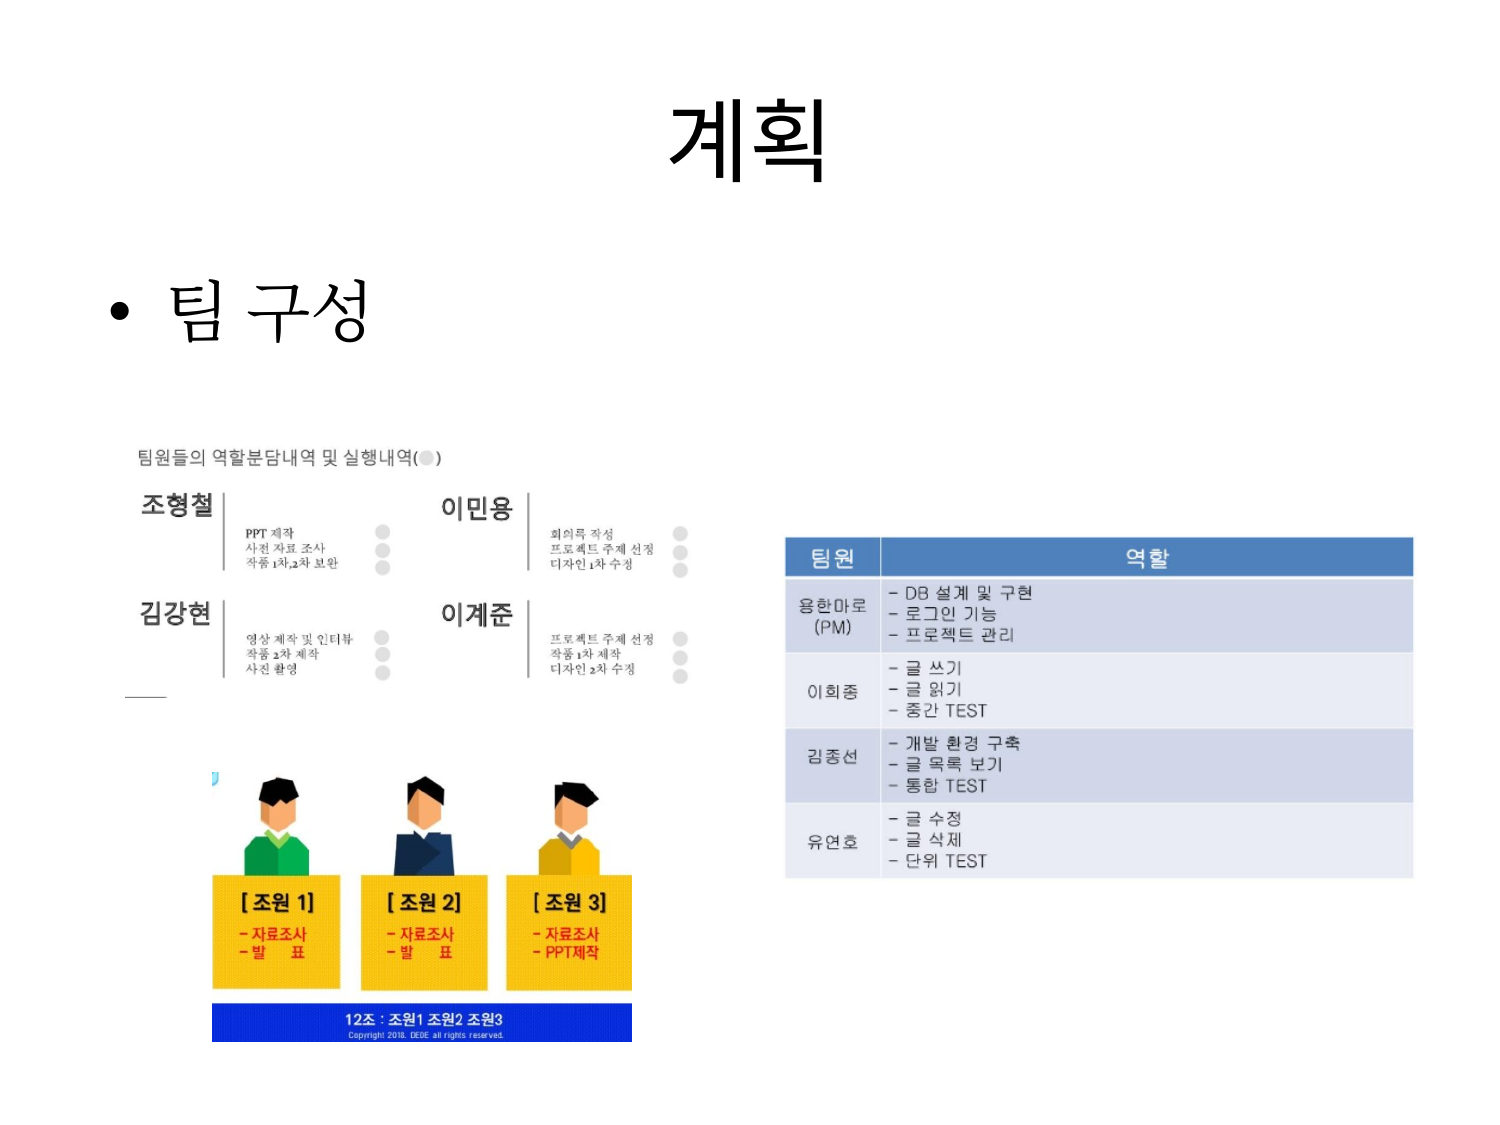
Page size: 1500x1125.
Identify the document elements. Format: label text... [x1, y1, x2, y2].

picture [780, 534, 1419, 883]
list 팀 구성 [75, 262, 1425, 418]
picture [124, 439, 707, 699]
title 계획 [75, 45, 1425, 233]
picture [212, 771, 632, 1042]
